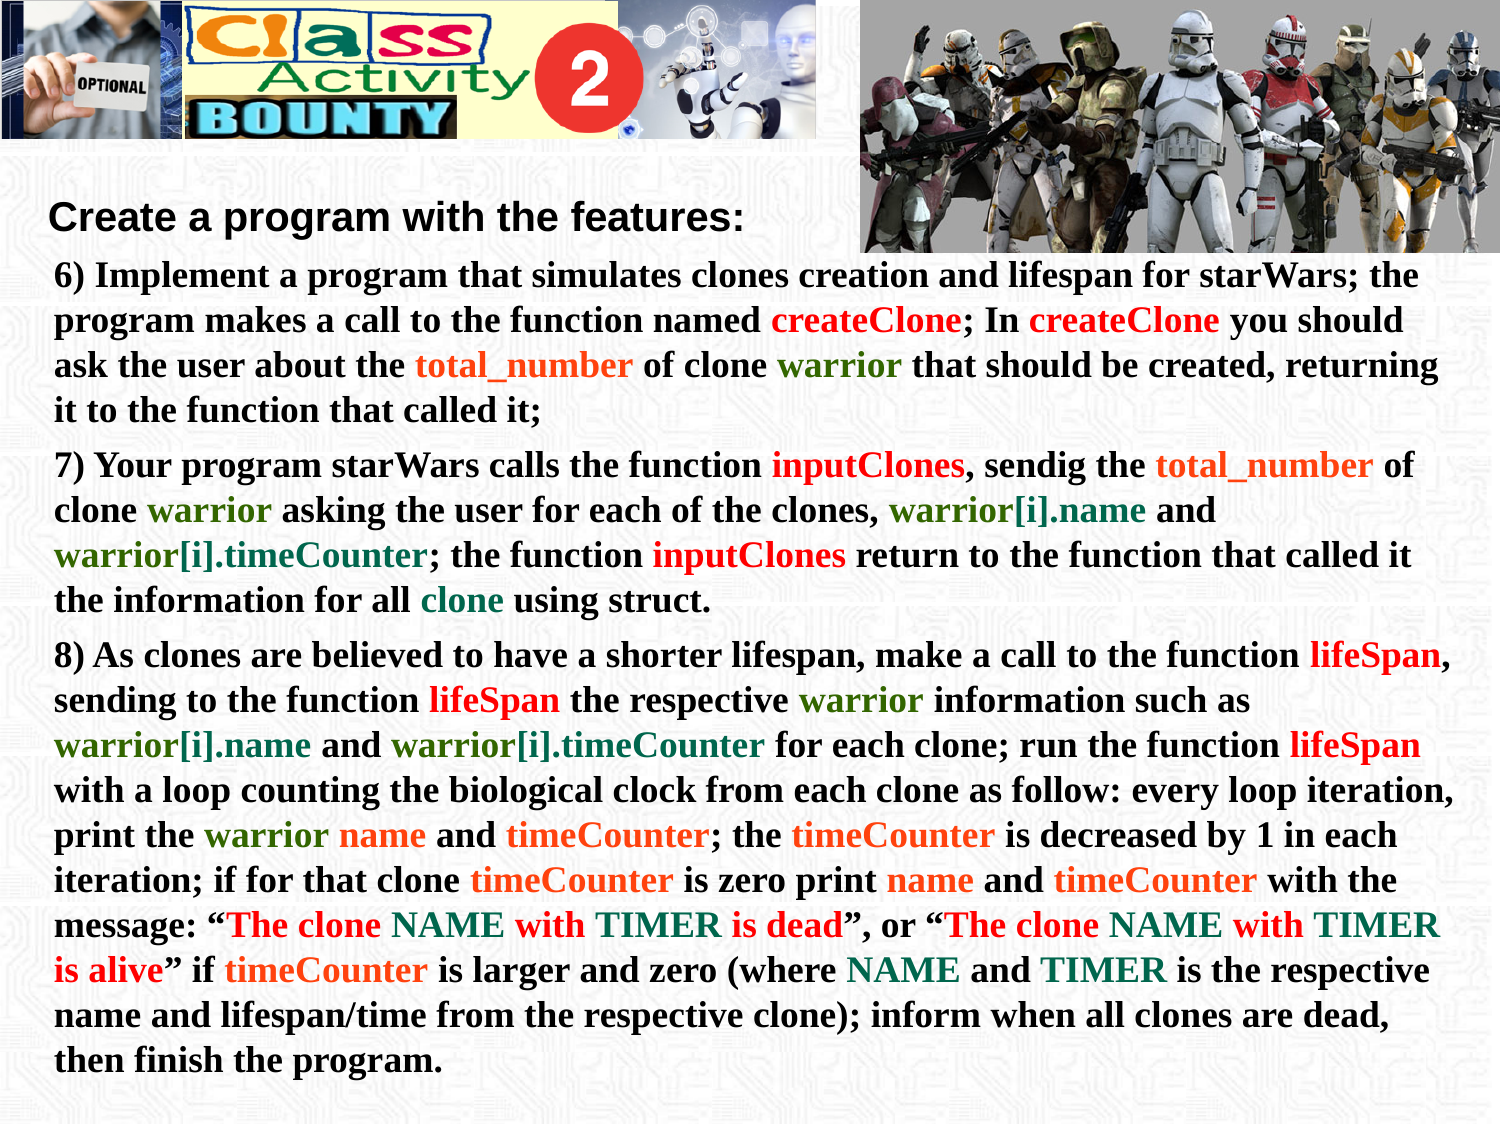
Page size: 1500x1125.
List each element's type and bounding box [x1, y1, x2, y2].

picture [860, 0, 1500, 254]
text_box [0, 6, 1492, 1124]
picture [0, 0, 816, 139]
